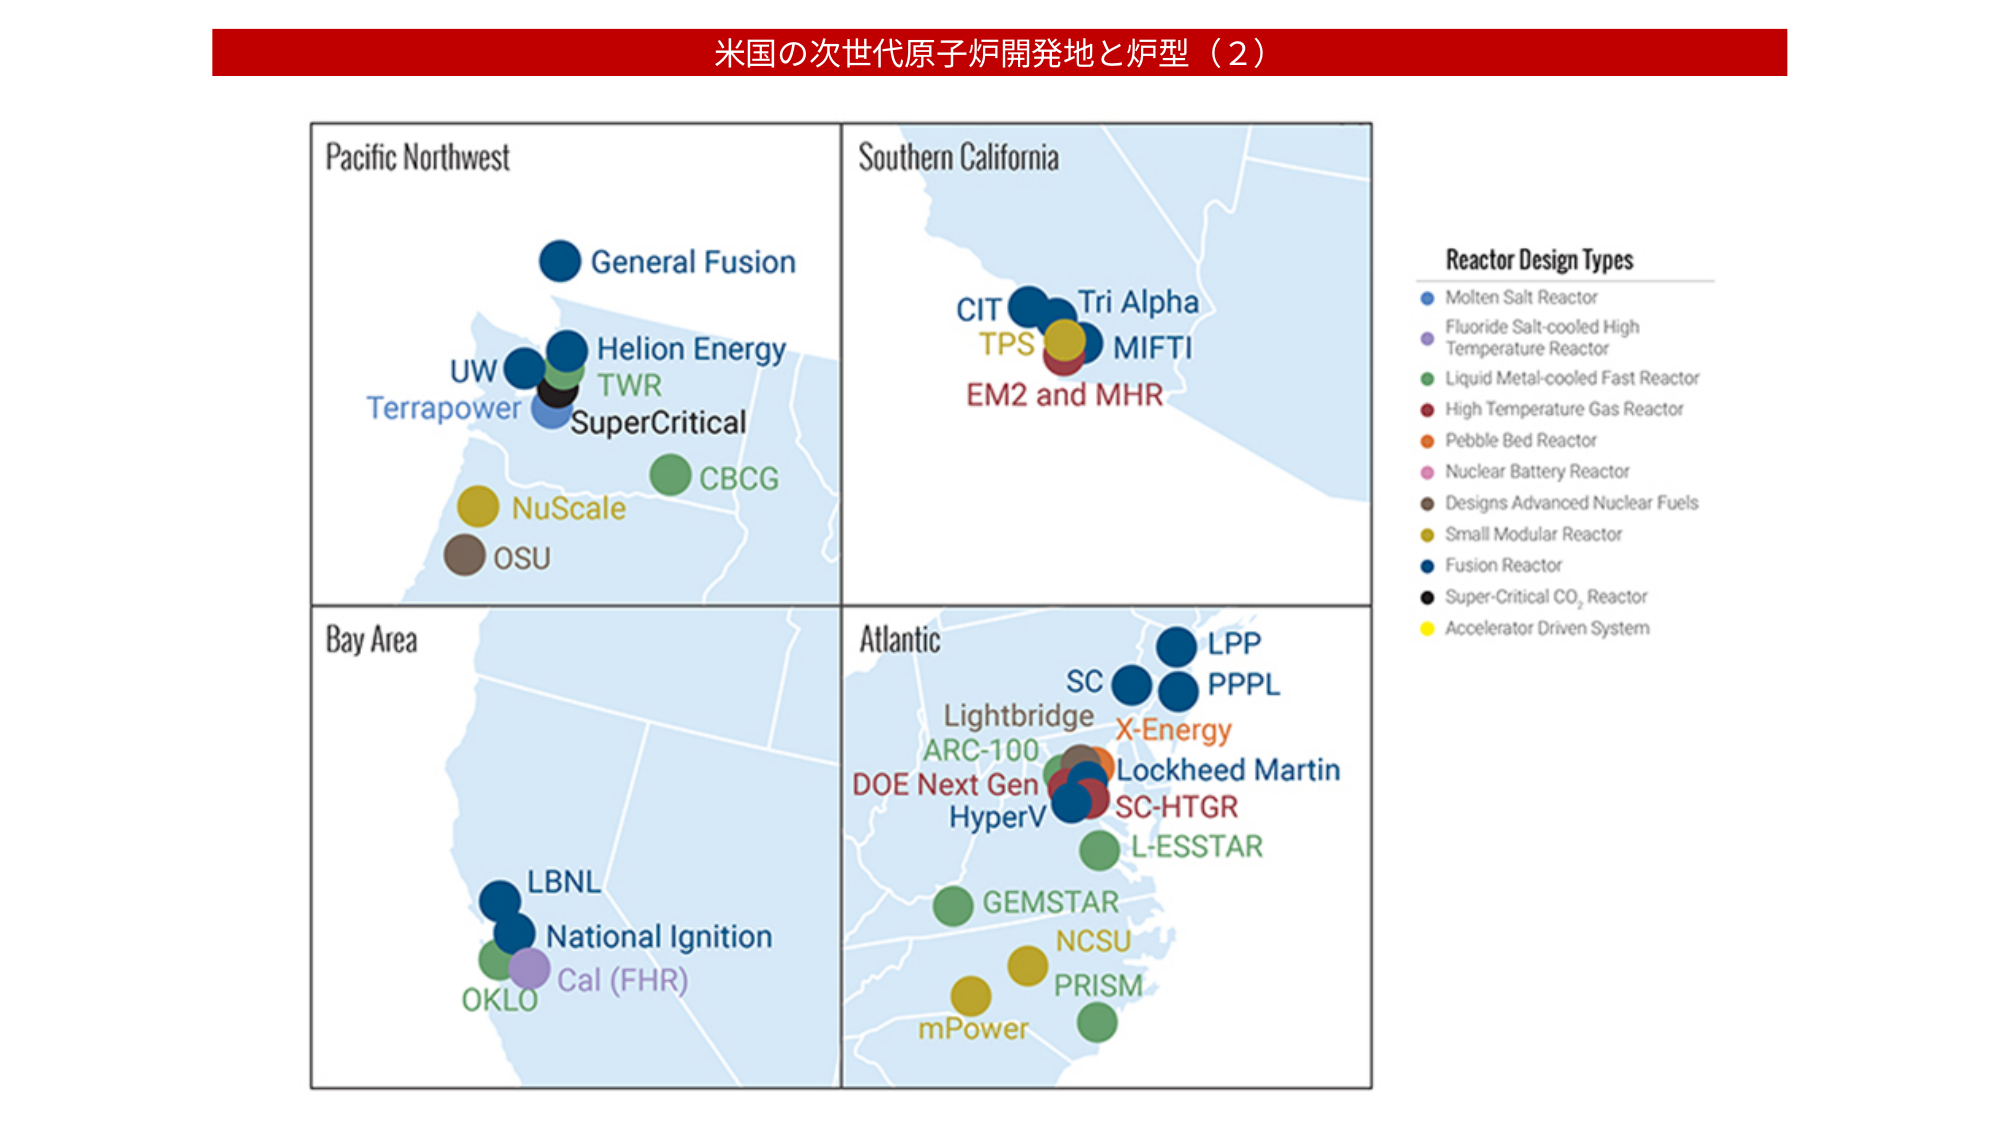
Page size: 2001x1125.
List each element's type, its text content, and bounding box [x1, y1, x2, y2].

picture [291, 112, 1721, 1096]
text_box 米国の次世代原子炉開発地と炉型（２） [212, 28, 1788, 76]
